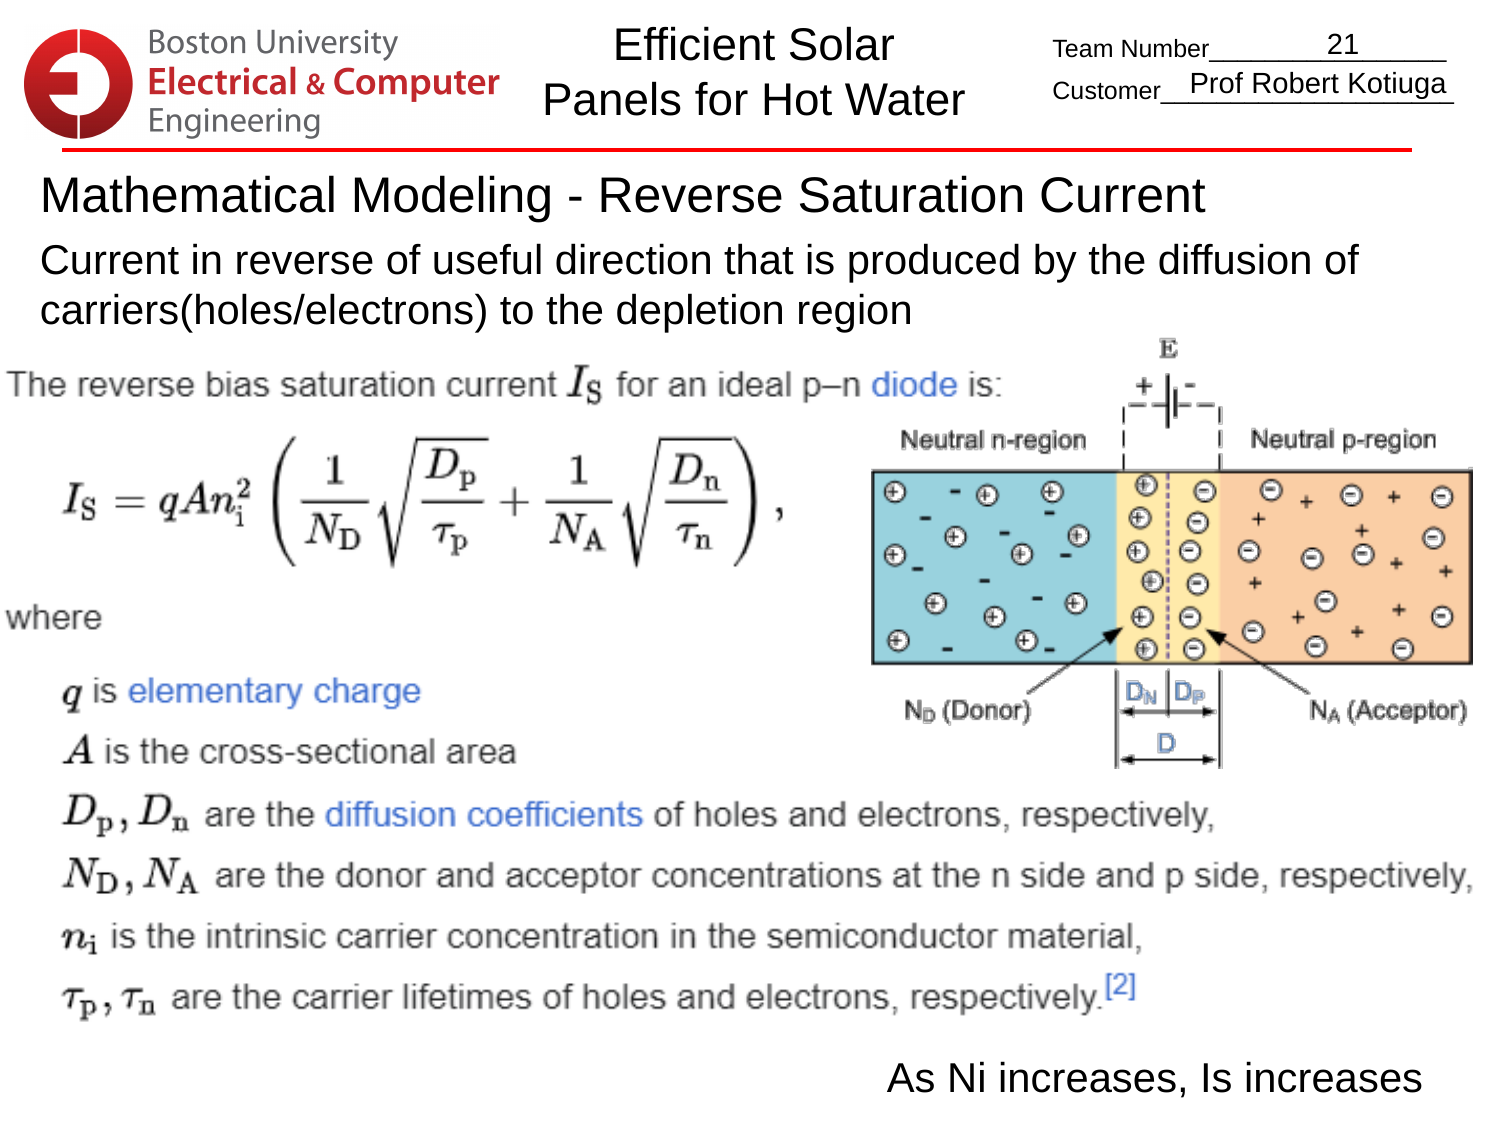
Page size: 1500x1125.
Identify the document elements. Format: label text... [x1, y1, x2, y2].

text_box As Ni increases, Is increases [871, 1054, 1473, 1116]
picture [24, 24, 500, 140]
text_box 21 [1311, 10, 1446, 76]
text_box Prof Robert Kotiuga [1174, 49, 1500, 150]
picture [3, 328, 1500, 1045]
list Mathematical Modeling - Reverse Saturation Current Current in reverse of useful direction that is produced by the diffusion of carriers(holes/electrons) to the depletion region [24, 155, 1474, 341]
text_box Efficient Solar Panels for Hot Water [523, 0, 984, 140]
